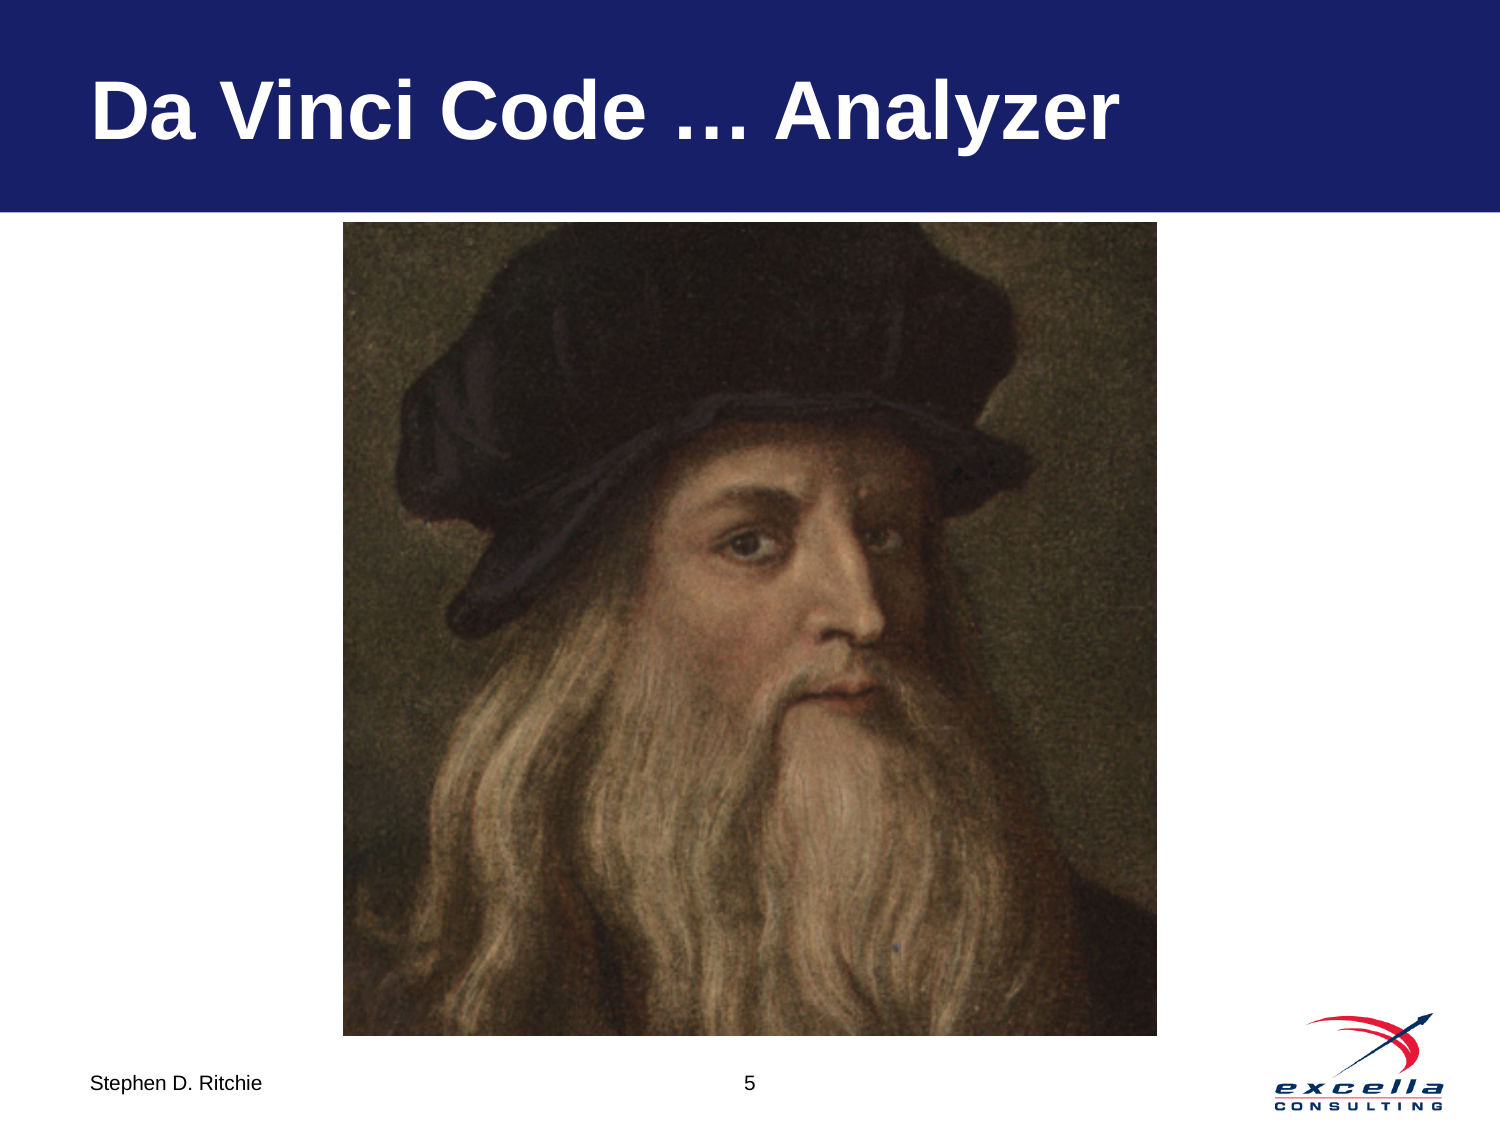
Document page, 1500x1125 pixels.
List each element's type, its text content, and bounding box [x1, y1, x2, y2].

picture [343, 222, 1157, 1036]
footer 5 [512, 1062, 988, 1103]
picture [1270, 1009, 1450, 1115]
title Da Vinci Code … Analyzer [75, 12, 1425, 200]
